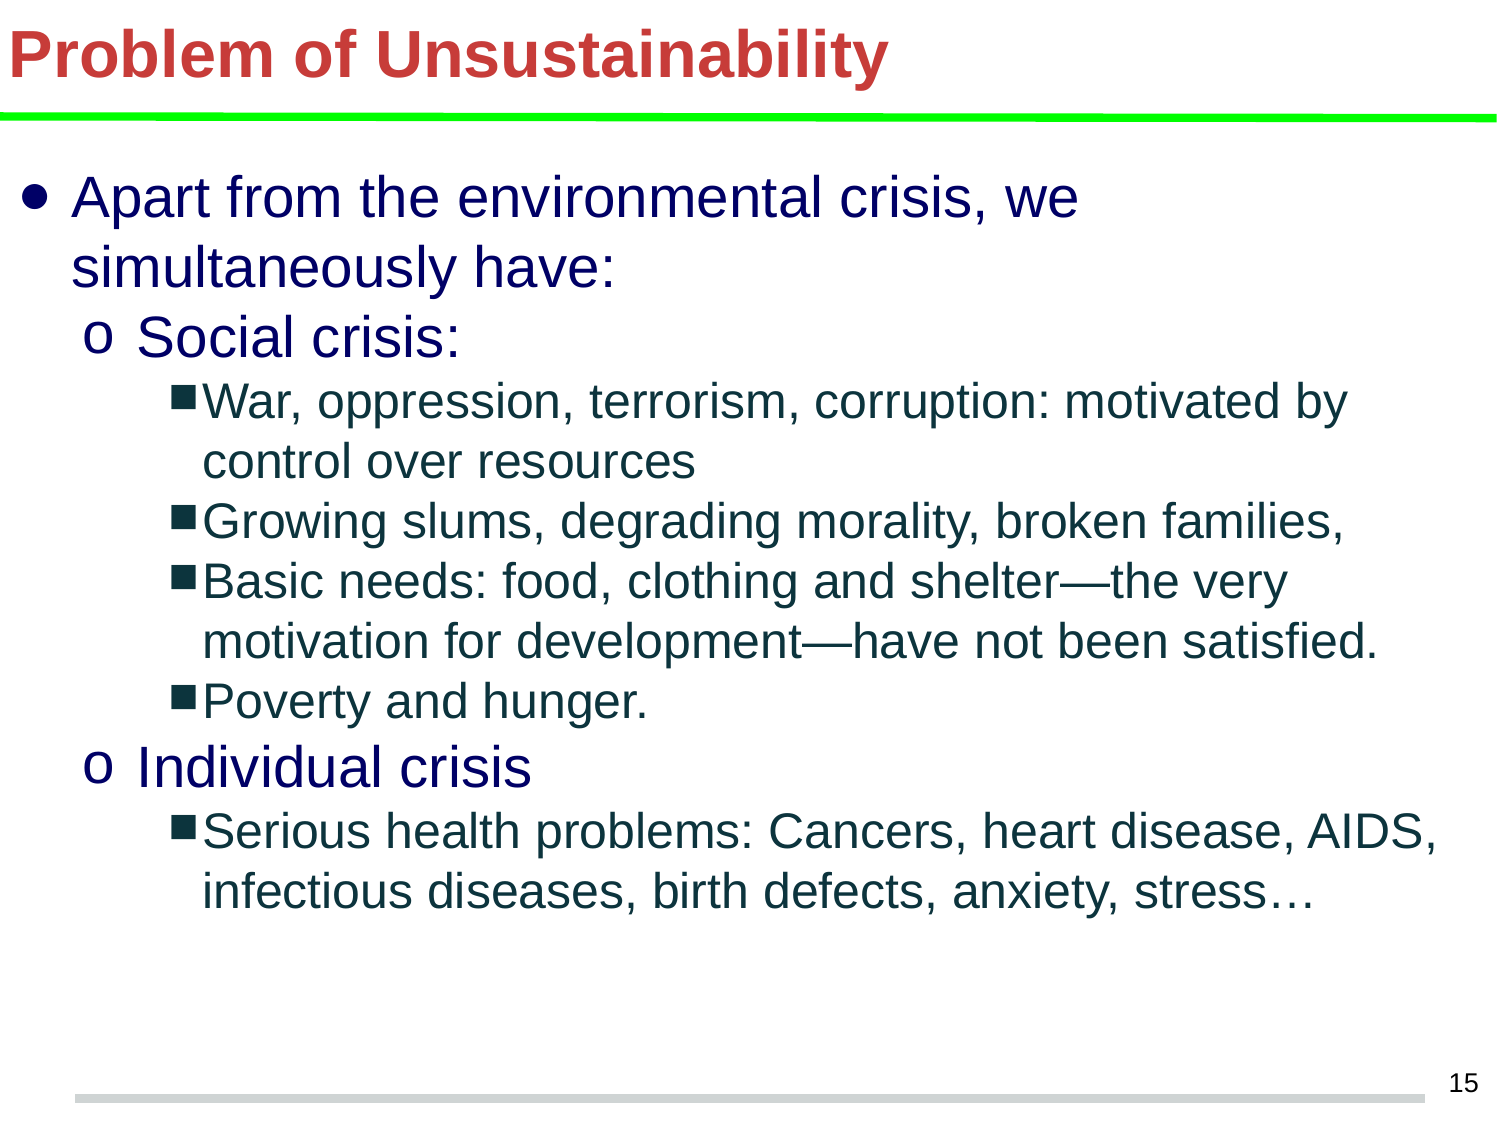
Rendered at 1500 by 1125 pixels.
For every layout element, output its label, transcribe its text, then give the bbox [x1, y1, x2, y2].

list Apart from the environmental crisis, we simultaneously have: Social crisis: War, oppression, terrorism, corruption: motivated by control over resources Growing slums, degrading morality, broken families, Basic needs: food, clothing and shelter—the very motivation for development—have not been satisfied. Poverty and hunger. Individual crisis Serious health problems: Cancers, heart disease, AIDS, infectious diseases, birth defects, anxiety, stress… [0, 143, 1494, 1096]
slide_number ‹#› [1403, 1038, 1494, 1125]
title Problem of Unsustainability [0, 20, 1494, 107]
